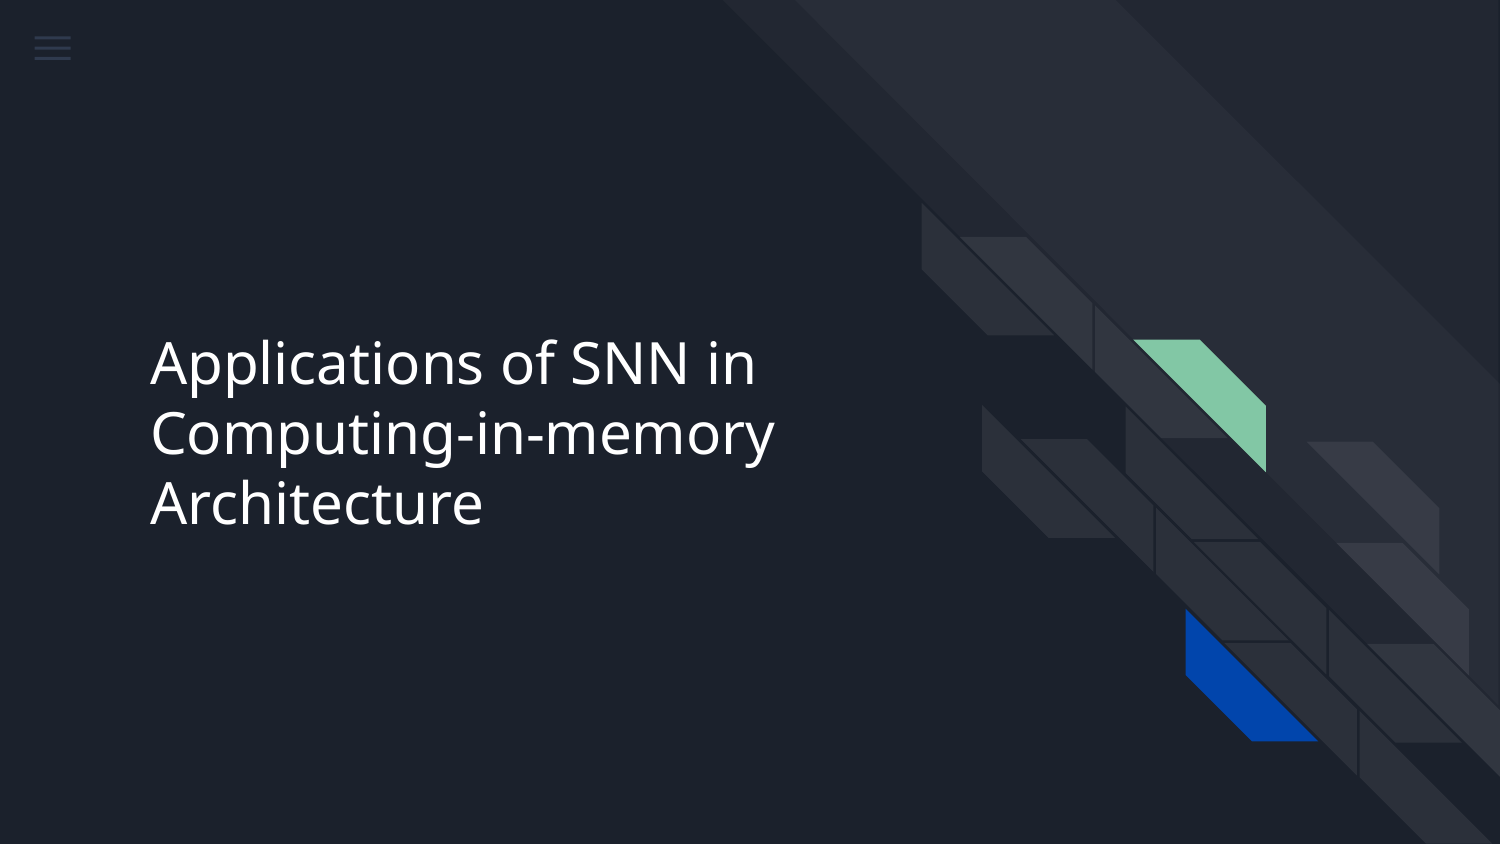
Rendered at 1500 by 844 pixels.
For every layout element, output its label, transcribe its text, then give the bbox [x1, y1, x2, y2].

title Applications of SNN in Computing-in-memory Architecture [135, 336, 888, 526]
